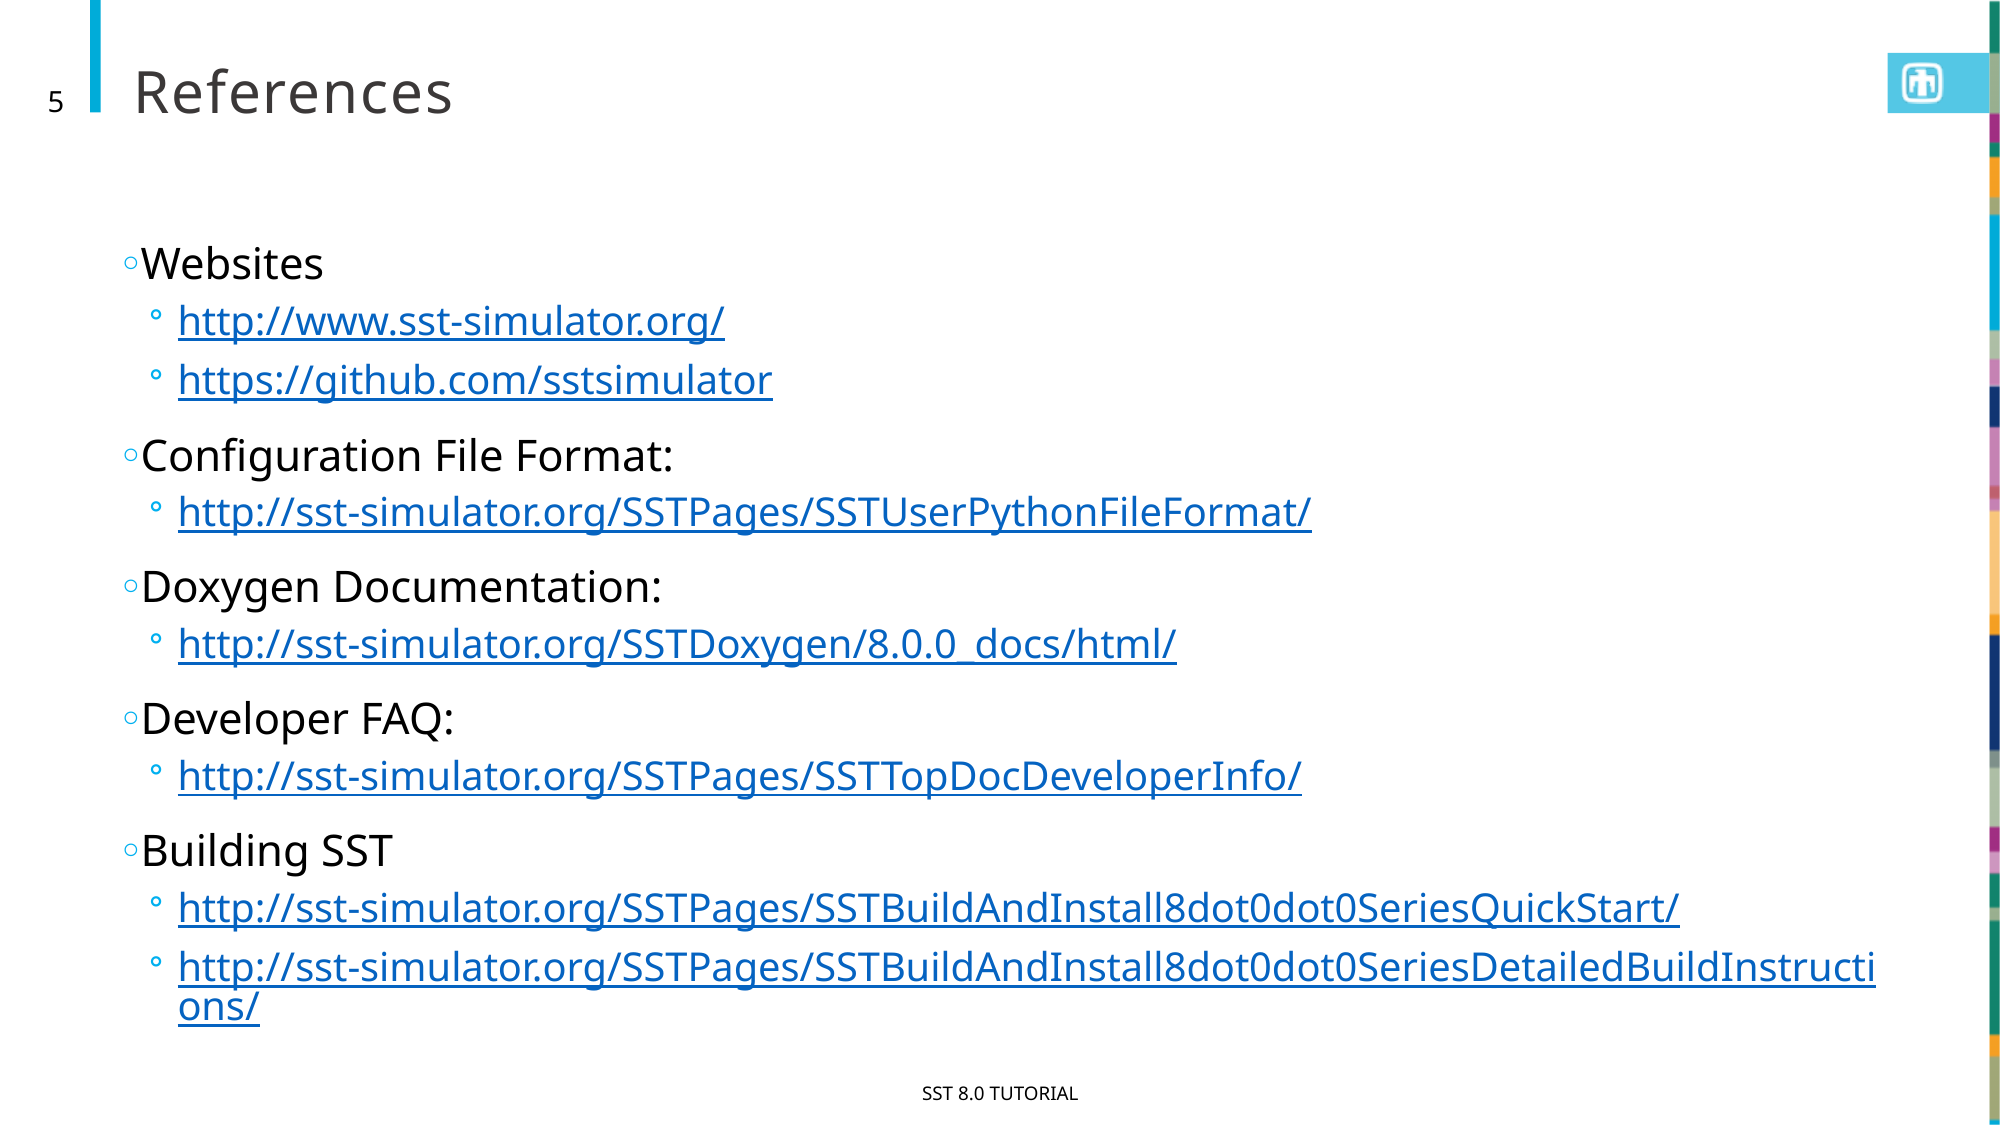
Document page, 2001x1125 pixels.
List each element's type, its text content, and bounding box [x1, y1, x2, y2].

picture [1901, 62, 1944, 104]
picture [1990, 1, 1999, 215]
slide_number 5 [10, 73, 80, 133]
title References [118, 39, 1769, 133]
picture [1990, 330, 1999, 1120]
footer SST 8.0 Tutorial [604, 1063, 1396, 1124]
list Websites http://www.sst-simulator.org/ https://github.com/sstsimulator Configuration File Format: http://sst-simulator.org/SSTPages/SSTUserPythonFileFormat/ Doxygen Documentation: http://sst-simulator.org/SSTDoxygen/8.0.0_docs/html/ Developer FAQ: http://sst-simulator.org/SSTPages/SSTTopDocDeveloperInfo/ Building SST http://sst-simulator.org/SSTPages/SSTBuildAndInstall8dot0dot0SeriesQuickStart/ http://sst-simulator.org/SSTPages/SSTBuildAndInstall8dot0dot0SeriesDetailedBuildInstructions/ [118, 234, 1888, 1000]
